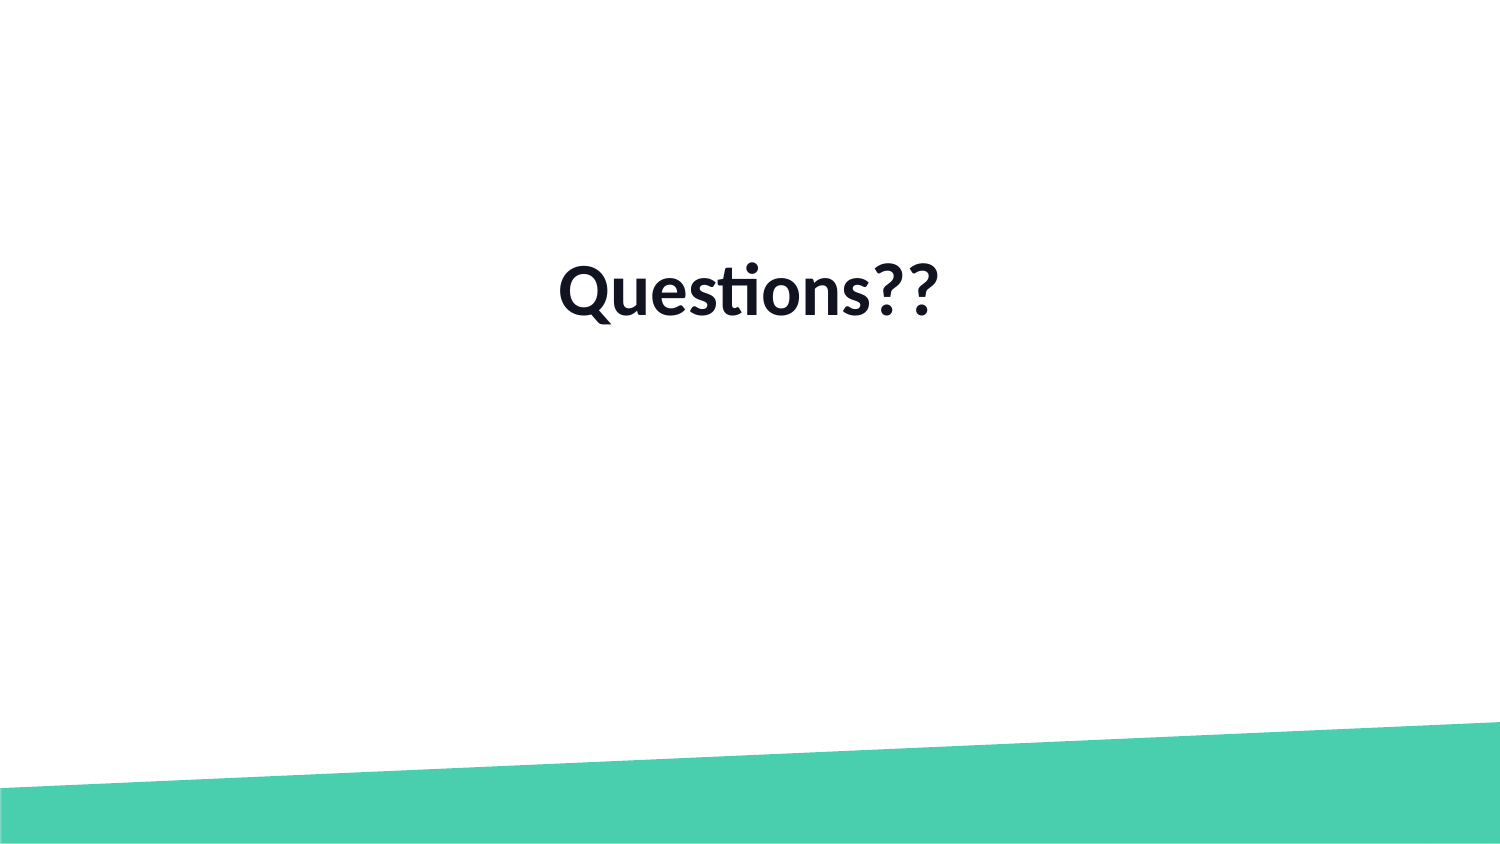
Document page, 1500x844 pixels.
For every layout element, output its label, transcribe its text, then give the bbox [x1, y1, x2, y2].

list Questions?? [76, 232, 1424, 723]
picture [0, 0, 1500, 788]
